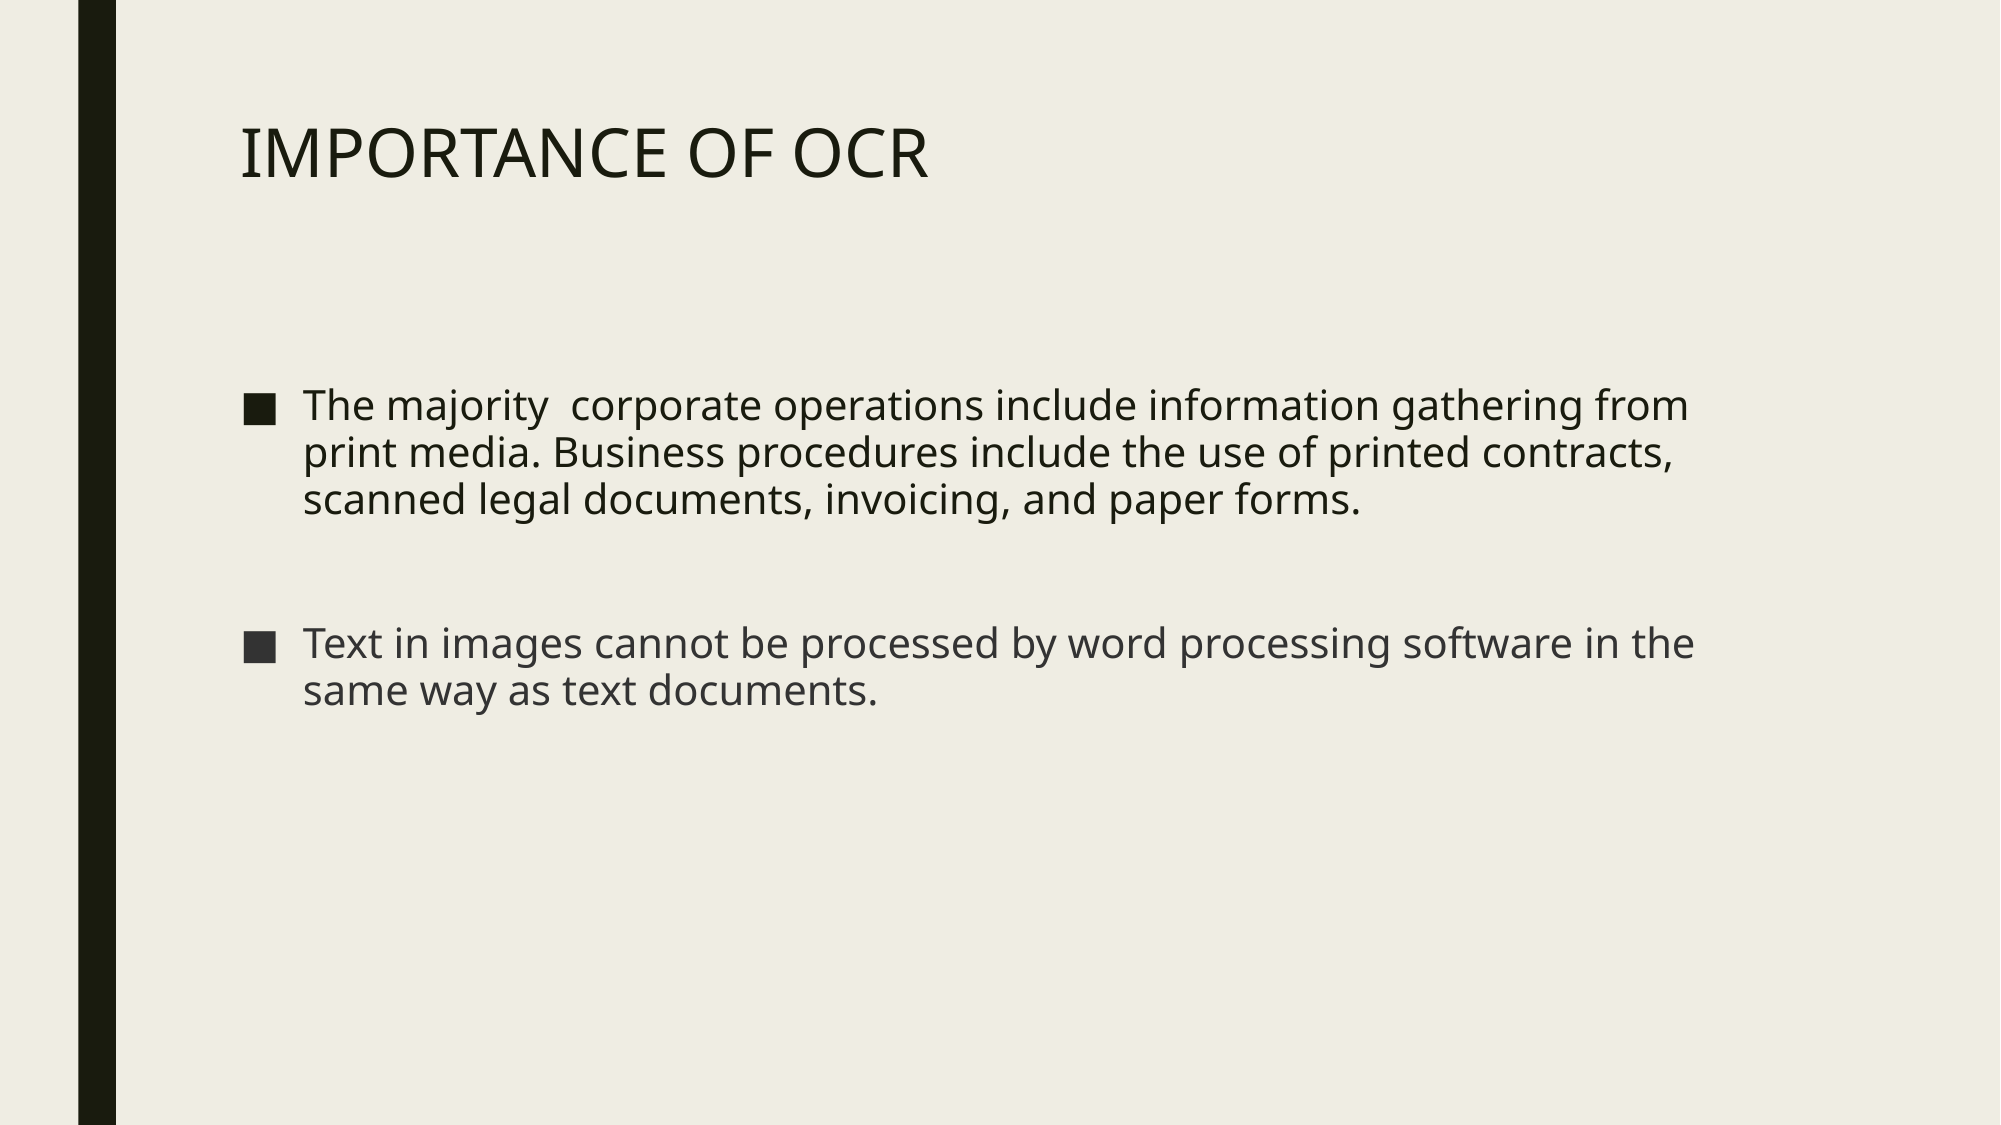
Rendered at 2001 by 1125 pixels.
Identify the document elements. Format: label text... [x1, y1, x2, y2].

title IMPORTANCE OF OCR [225, 112, 1800, 357]
list The majority corporate operations include information gathering from print media. Business procedures include the use of printed contracts, scanned legal documents, invoicing, and paper forms. Text in images cannot be processed by word processing software in the same way as text documents. [225, 375, 1800, 963]
